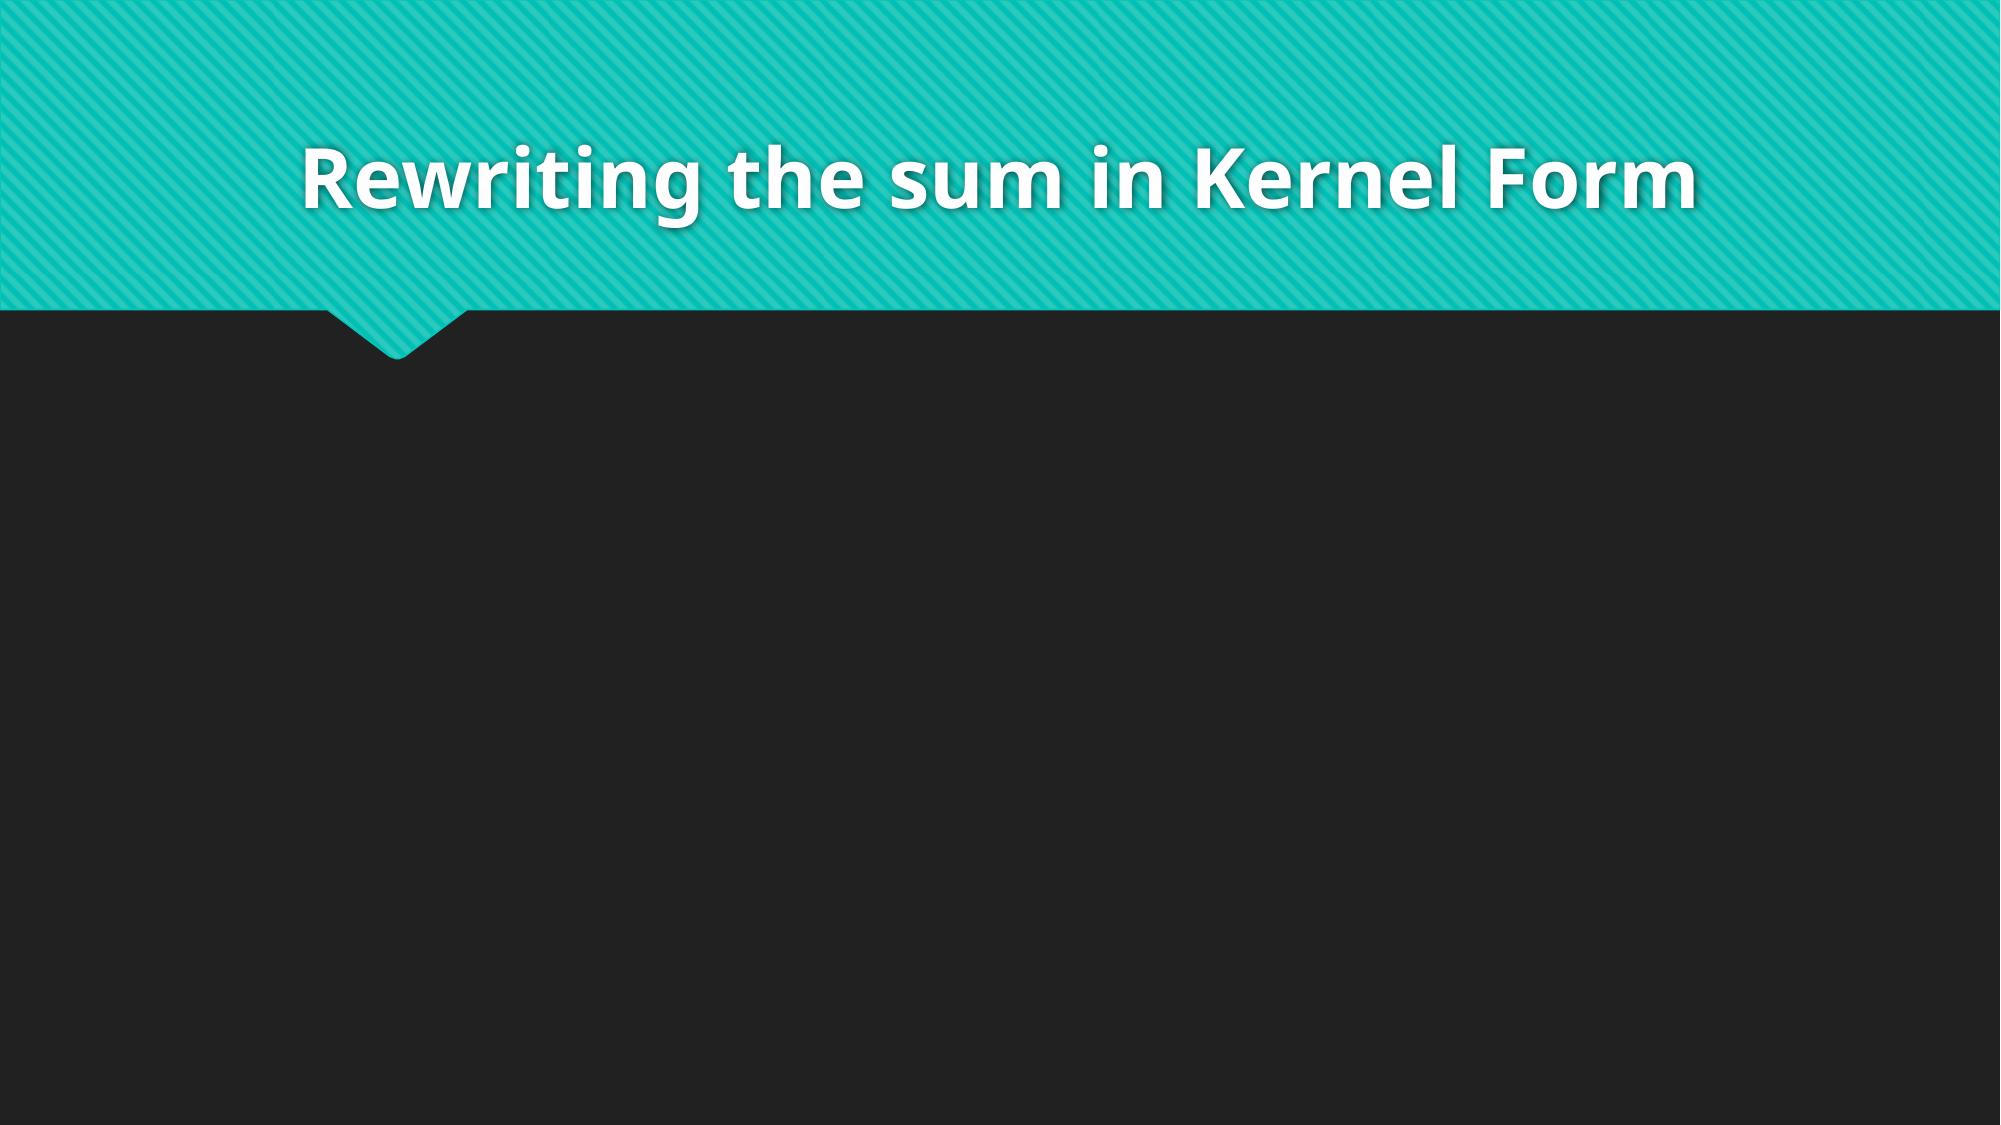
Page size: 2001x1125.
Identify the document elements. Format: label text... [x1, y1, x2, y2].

title Rewriting the sum in Kernel Form [132, 73, 1868, 233]
